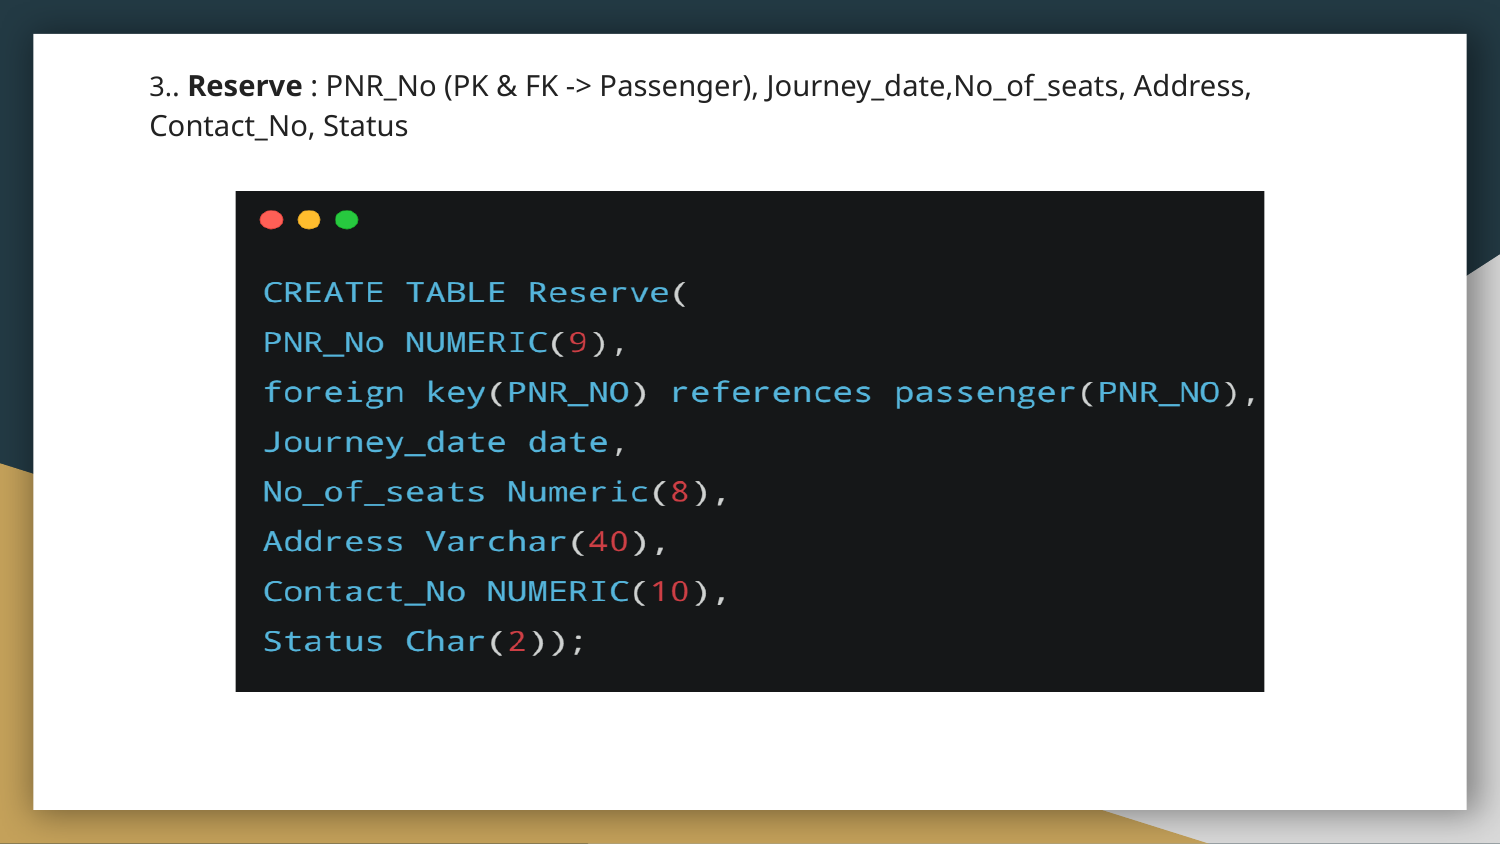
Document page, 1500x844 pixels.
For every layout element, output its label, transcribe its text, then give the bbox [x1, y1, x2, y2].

picture [235, 191, 1265, 692]
list 3.. Reserve : PNR_No (PK & FK -> Passenger), Journey_date,No_of_seats, Address, Contact_No, Status [134, 46, 1366, 449]
